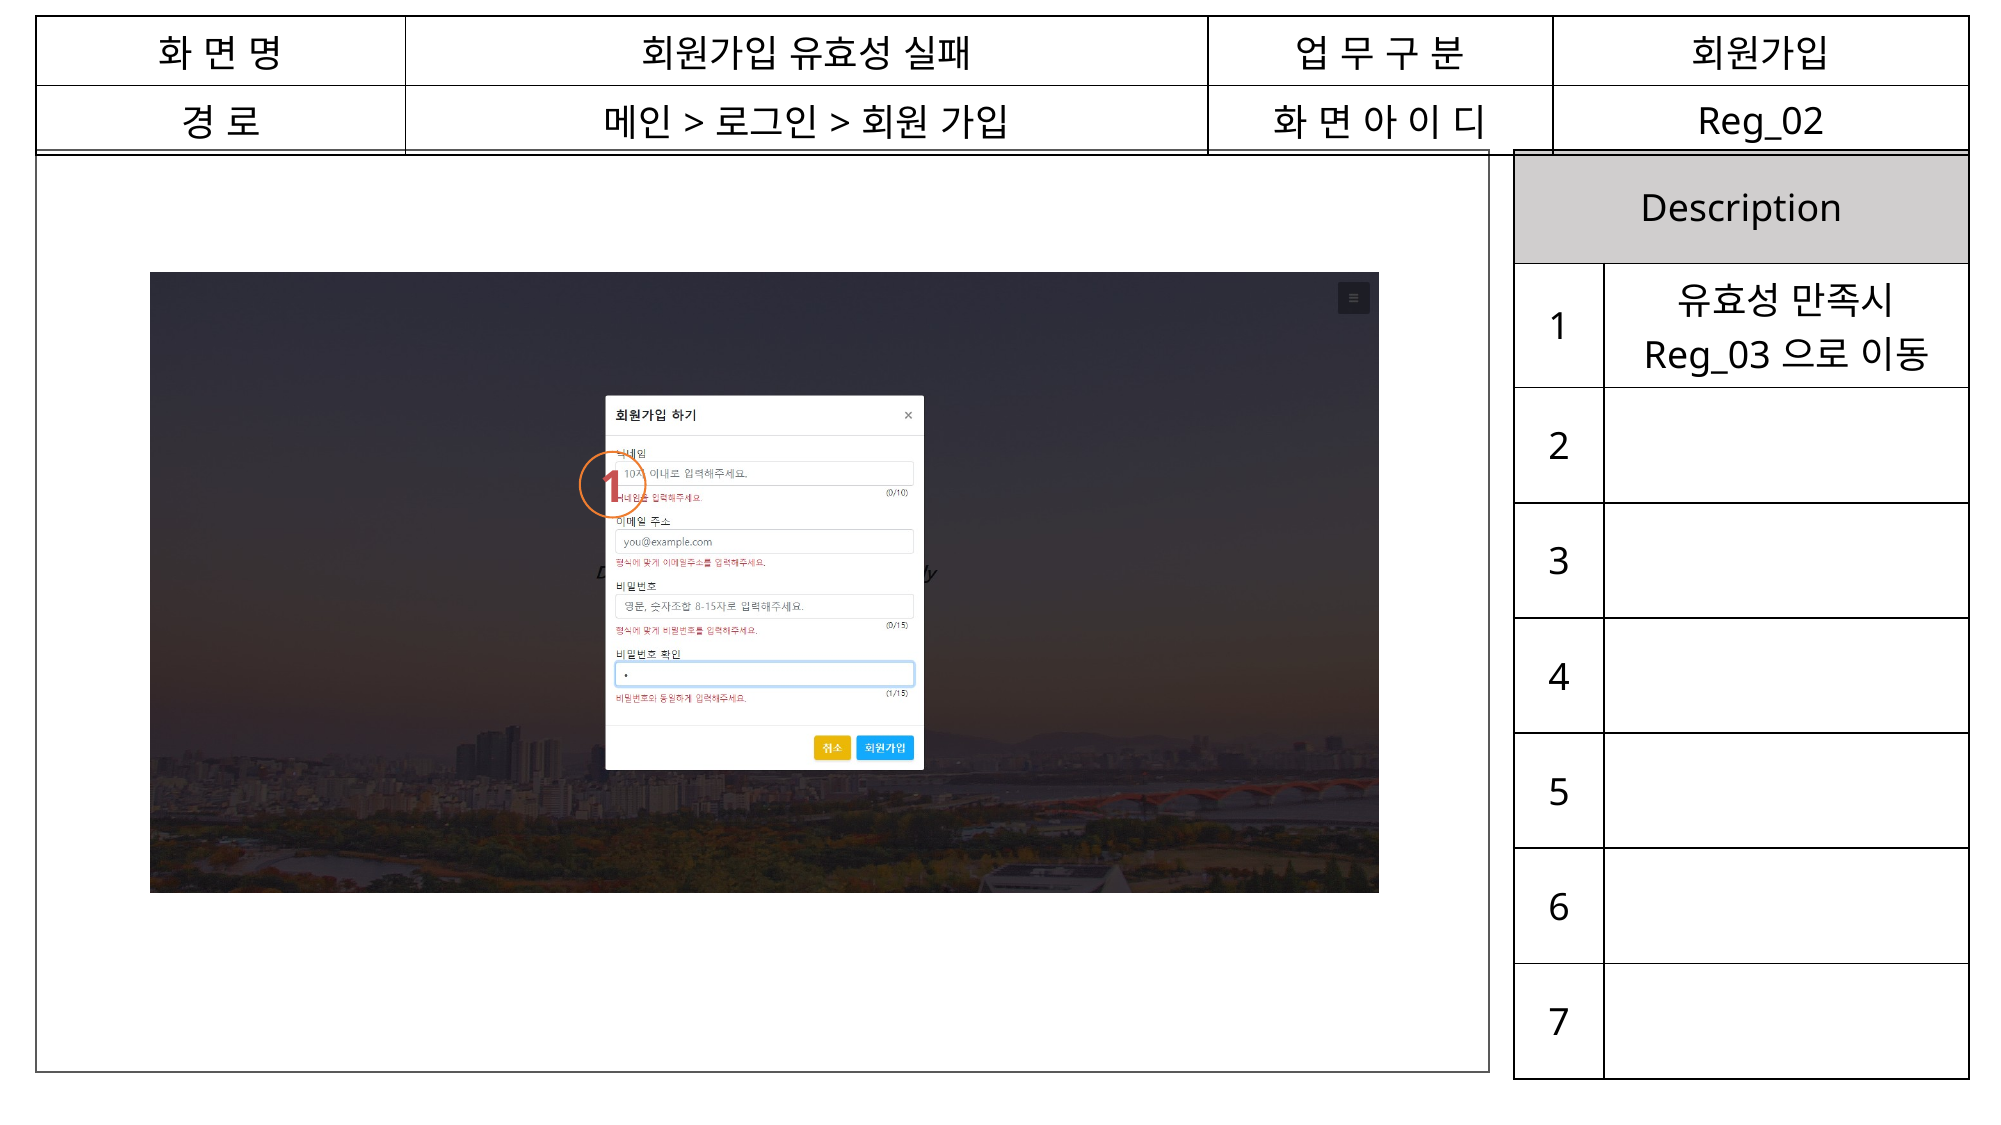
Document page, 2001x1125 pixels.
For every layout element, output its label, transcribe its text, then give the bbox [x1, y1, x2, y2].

table_cell 5 [1515, 734, 1603, 847]
table_cell 1 [1515, 264, 1603, 387]
table_cell [1605, 734, 1968, 847]
table_cell 6 [1515, 849, 1603, 963]
table_cell 경 로 [37, 86, 405, 154]
table_header Description [1515, 156, 1968, 263]
picture [149, 272, 1379, 893]
table_cell 2 [1515, 388, 1603, 502]
table_cell Reg_02 [1554, 86, 1968, 154]
table_header 화 면 명 [37, 17, 405, 85]
table_cell 4 [1515, 619, 1603, 732]
table_cell 유효성 만족시 Reg_03으로 이동 [1605, 264, 1968, 387]
table_cell [1605, 964, 1968, 1078]
table_cell 메인>로그인>회원 가입 [406, 86, 1207, 154]
table_cell [1605, 619, 1968, 732]
table_header 회원가입 유효성 실패 [406, 17, 1207, 85]
table_header 회원가입 [1554, 17, 1968, 85]
table_cell 3 [1515, 504, 1603, 617]
text_box [35, 156, 1490, 1073]
table_cell 화 면 아 이 디 [1209, 86, 1552, 154]
table_cell [1605, 849, 1968, 963]
table_cell [1605, 388, 1968, 502]
table_header 업 무 구 분 [1209, 17, 1552, 85]
table_cell [1605, 504, 1968, 617]
table_cell 7 [1515, 964, 1603, 1078]
